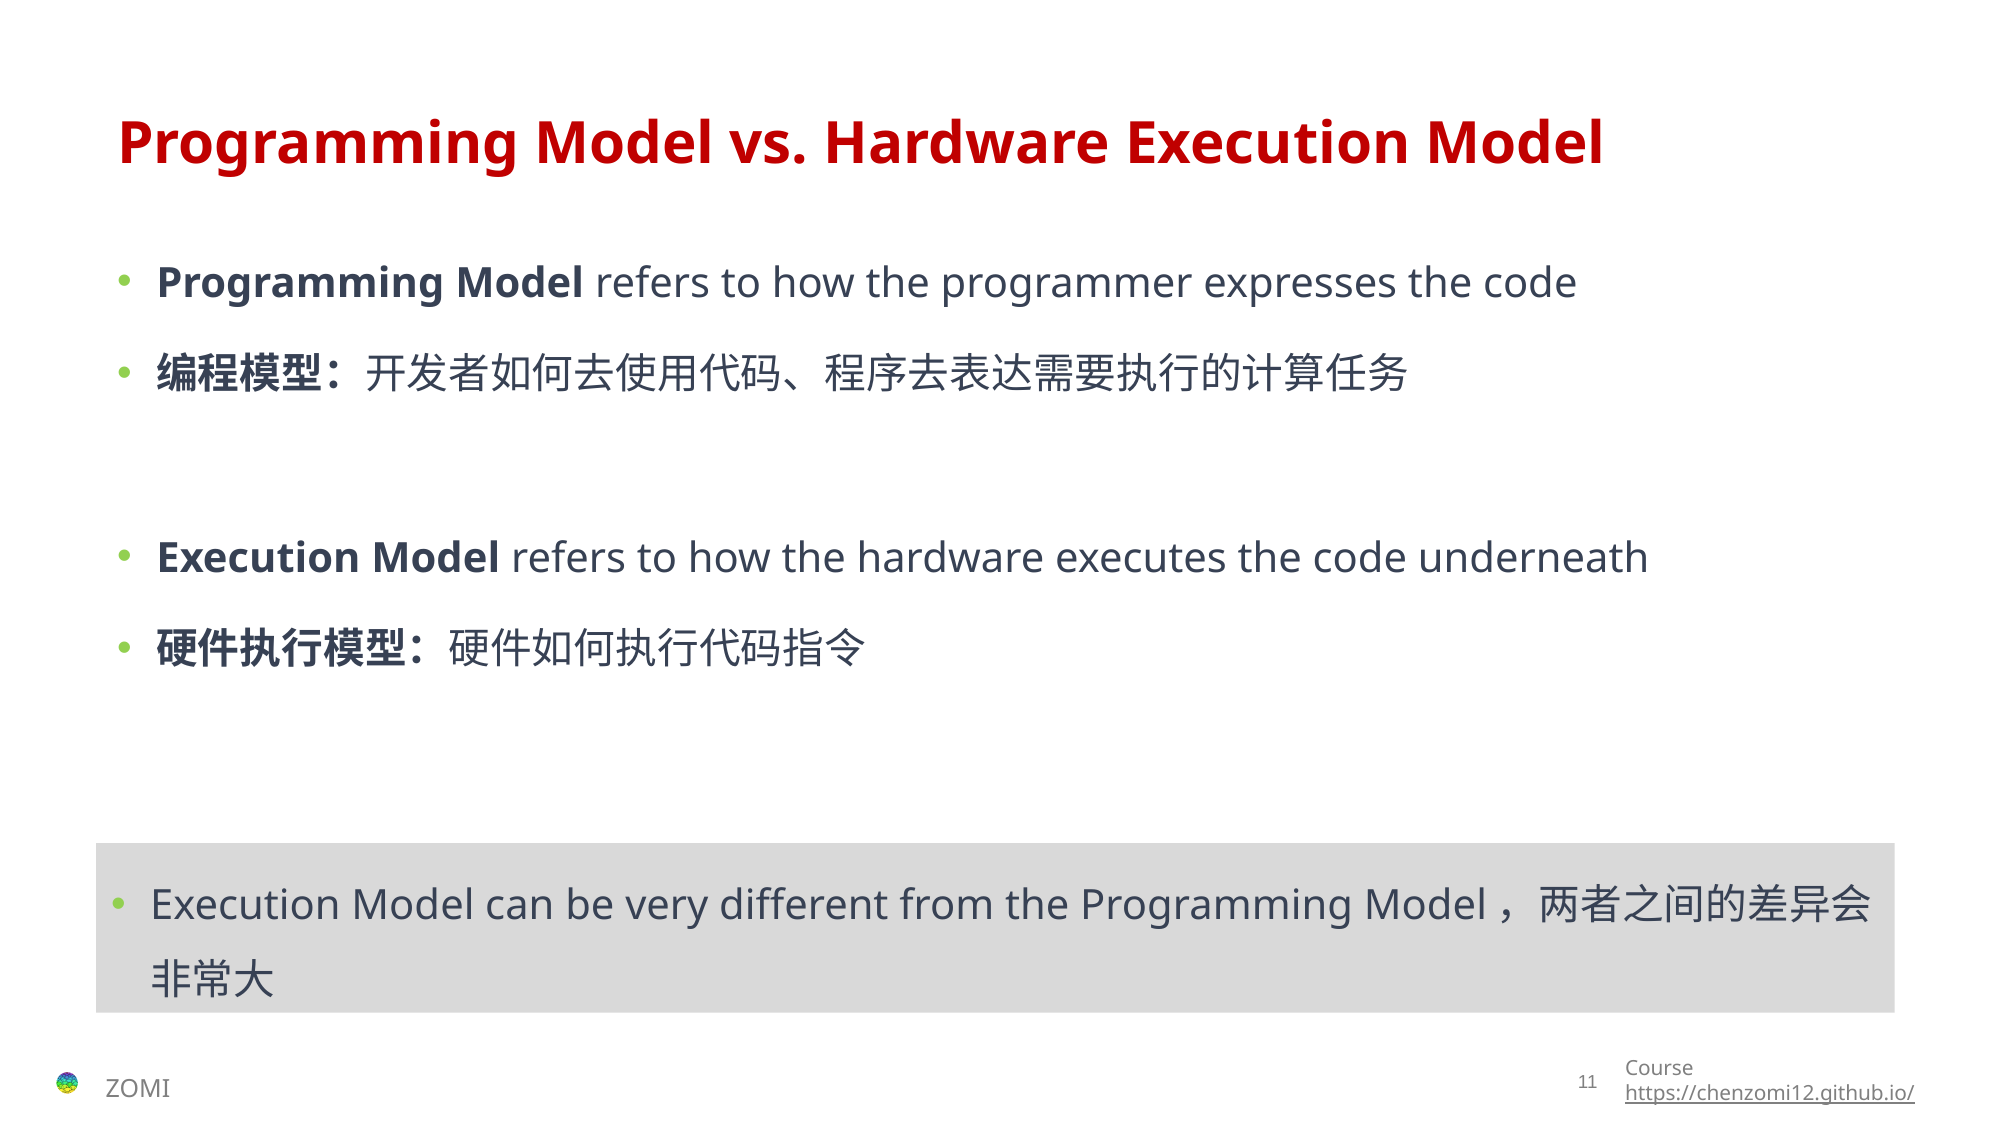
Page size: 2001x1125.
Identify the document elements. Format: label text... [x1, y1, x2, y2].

list Programming Model refers to how the programmer expresses the code 编程模型：开发者如何去使用代码、程序去表达需要执行的计算任务 Execution Model refers to how the hardware executes the code underneath 硬件执行模型：硬件如何执行代码指令 [102, 223, 1901, 1043]
picture [57, 1073, 77, 1093]
title Programming Model vs. Hardware Execution Model [102, 91, 1901, 189]
text_box Execution Model can be very different from the Programming Model，两者之间的差异会非常大 [96, 843, 1895, 1013]
